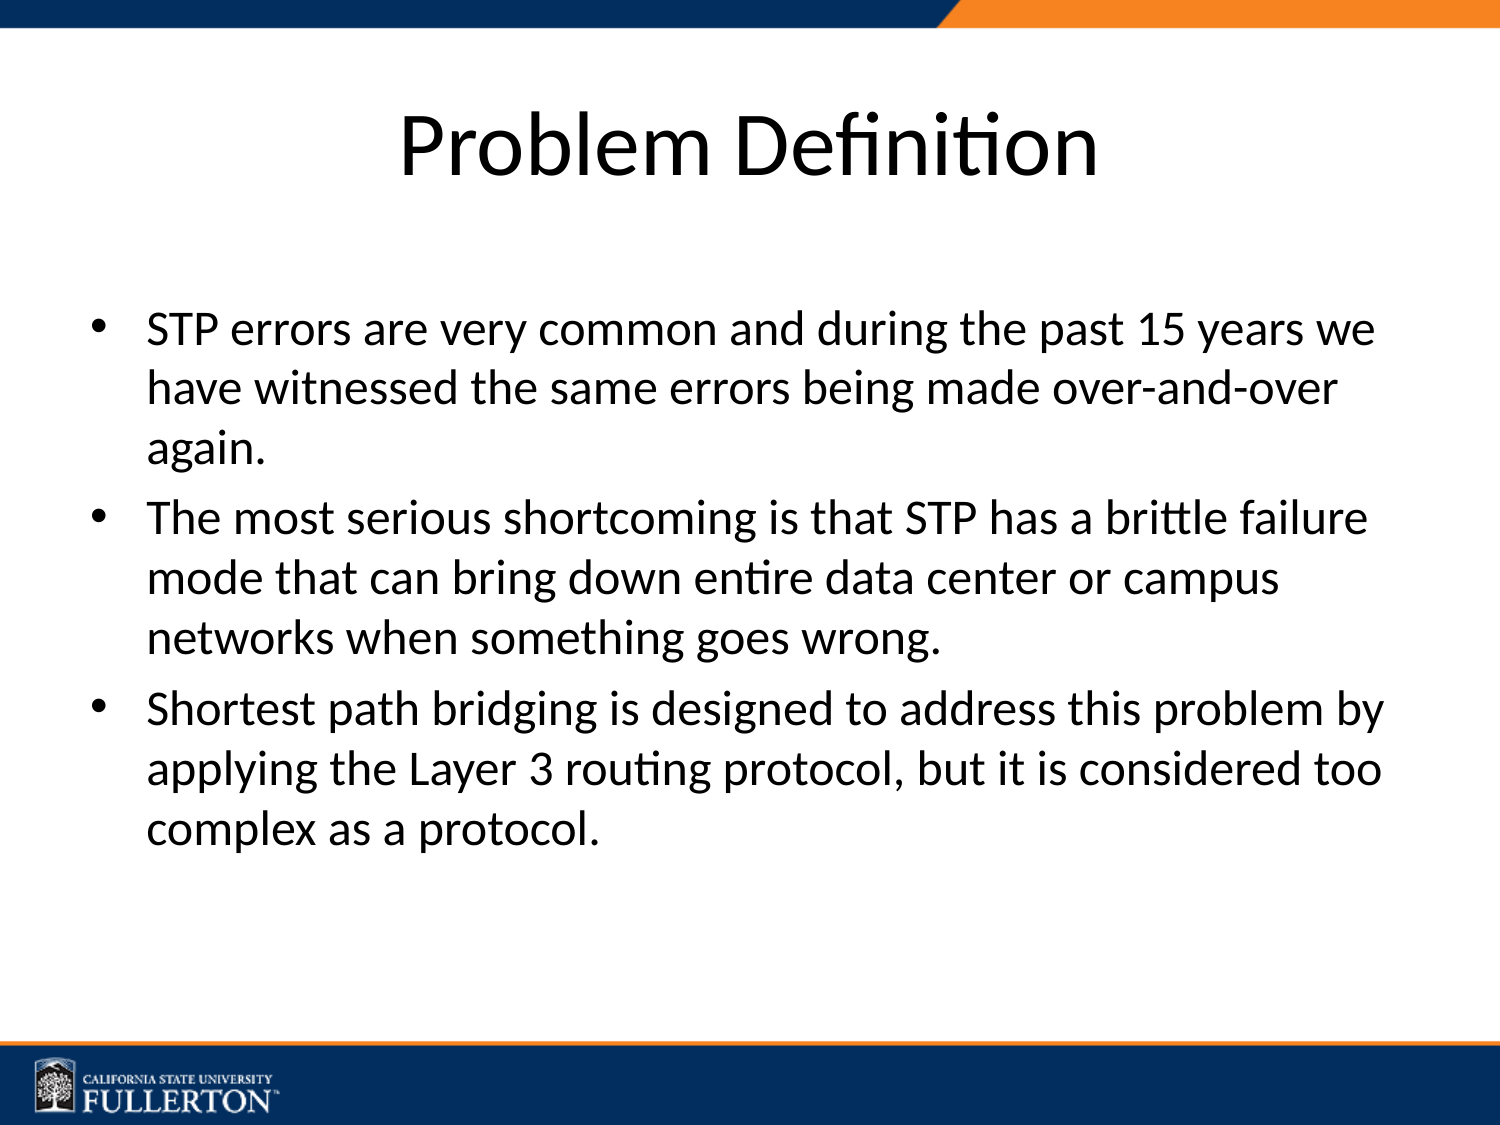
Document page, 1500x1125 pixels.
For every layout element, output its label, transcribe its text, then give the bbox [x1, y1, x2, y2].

list STP errors are very common and during the past 15 years we have witnessed the same errors being made over-and-over again. The most serious shortcoming is that STP has a brittle failure mode that can bring down entire data center or campus networks when something goes wrong. Shortest path bridging is designed to address this problem by applying the Layer 3 routing protocol, but it is considered too complex as a protocol. [75, 287, 1425, 938]
title Problem Definition [75, 45, 1425, 233]
picture [0, 0, 1500, 1125]
